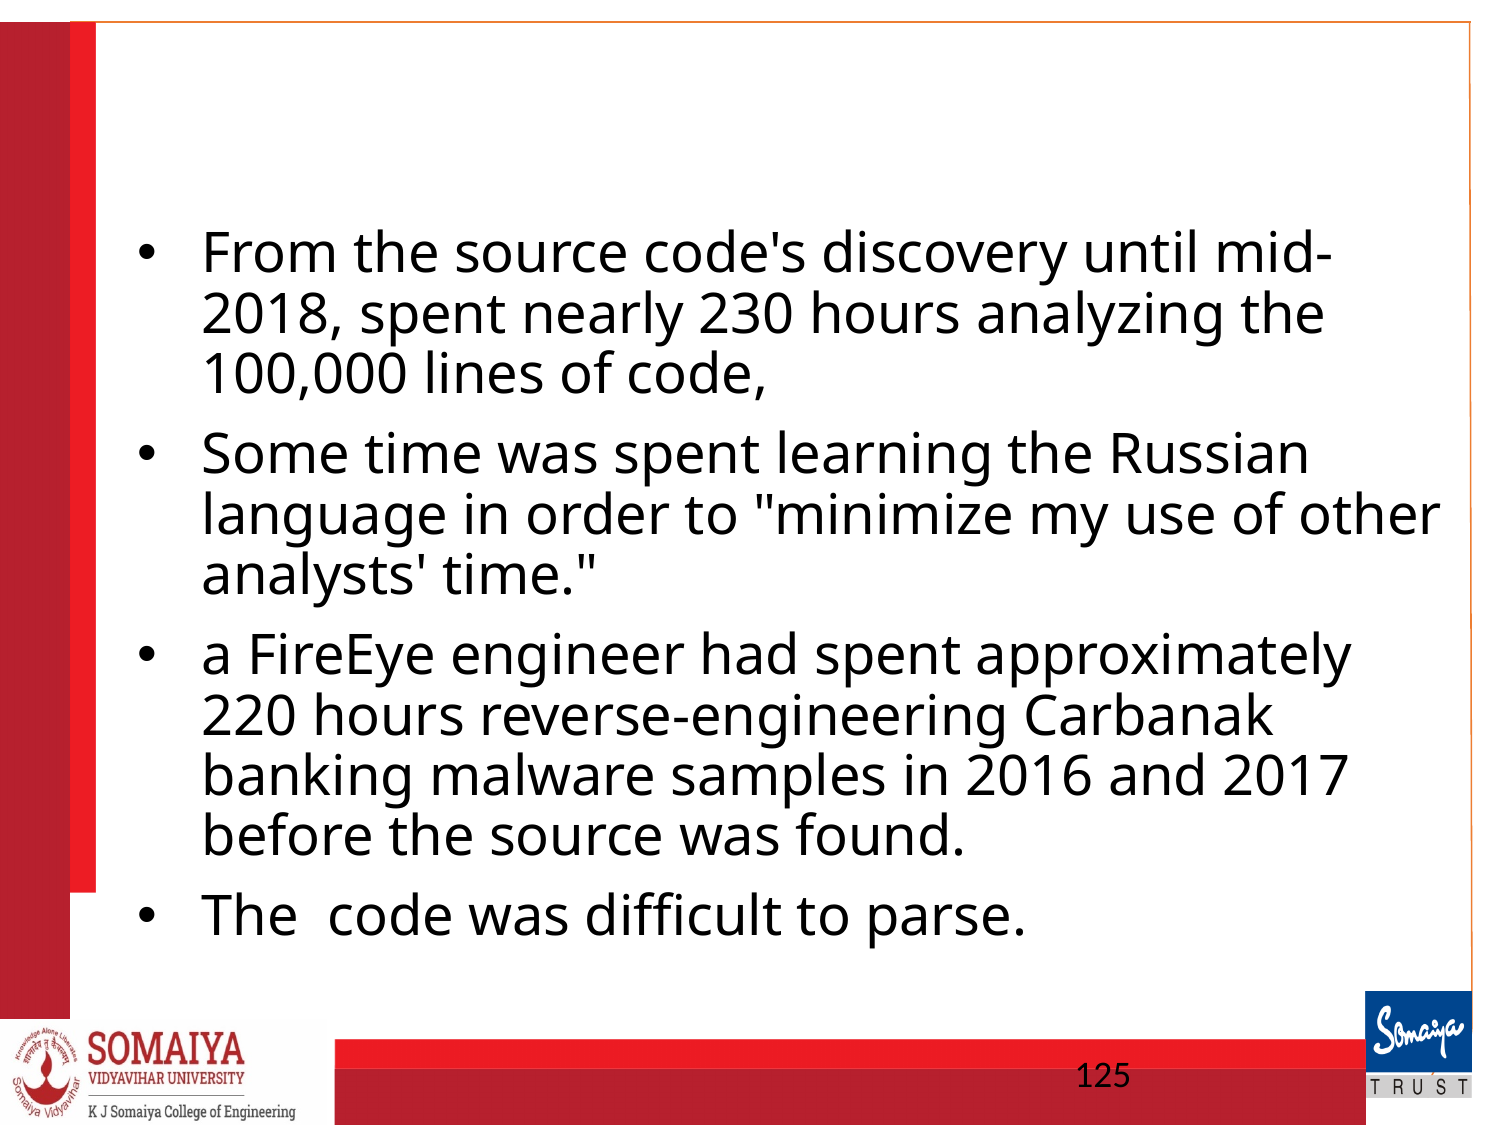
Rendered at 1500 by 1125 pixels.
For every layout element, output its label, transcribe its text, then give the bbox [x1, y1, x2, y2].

picture [1365, 991, 1472, 1098]
slide_number 125 [1059, 1042, 1397, 1103]
list From the source code's discovery until mid-2018, spent nearly 230 hours analyzing the 100,000 lines of code, Some time was spent learning the Russian language in order to "minimize my use of other analysts' time." a FireEye engineer had spent approximately 220 hours reverse-engineering Carbanak banking malware samples in 2016 and 2017 before the source was found. The code was difficult to parse. [114, 217, 1465, 960]
picture [0, 22, 327, 1125]
picture [335, 1040, 1365, 1125]
